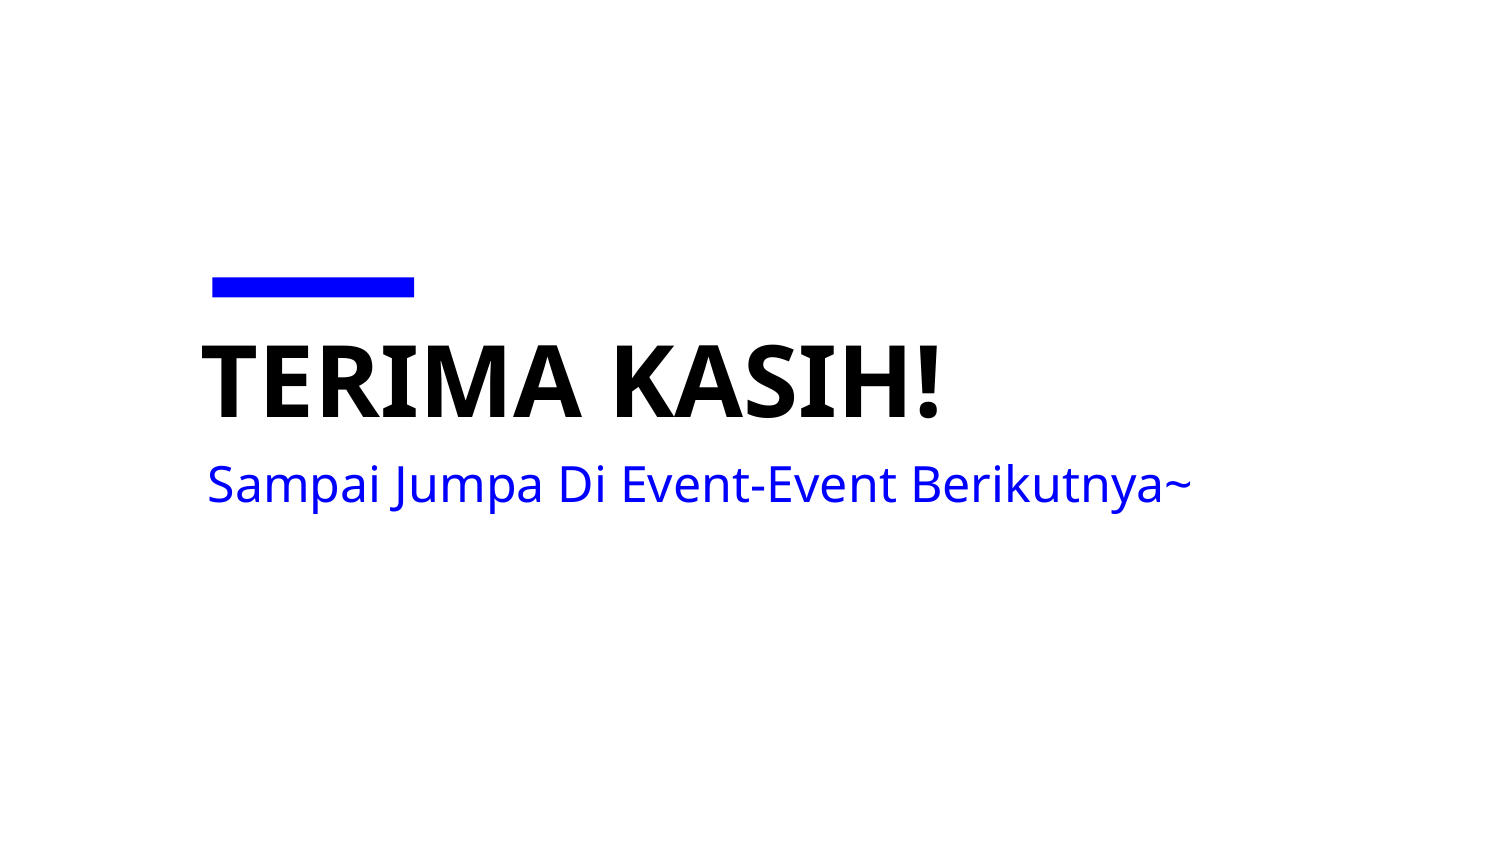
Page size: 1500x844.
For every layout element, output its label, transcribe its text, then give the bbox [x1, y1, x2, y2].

title TERIMA KASIH! [185, 304, 1315, 453]
subtitle Sampai Jumpa Di Event-Event Berikutnya~ [192, 437, 1422, 529]
text_box [212, 277, 415, 298]
